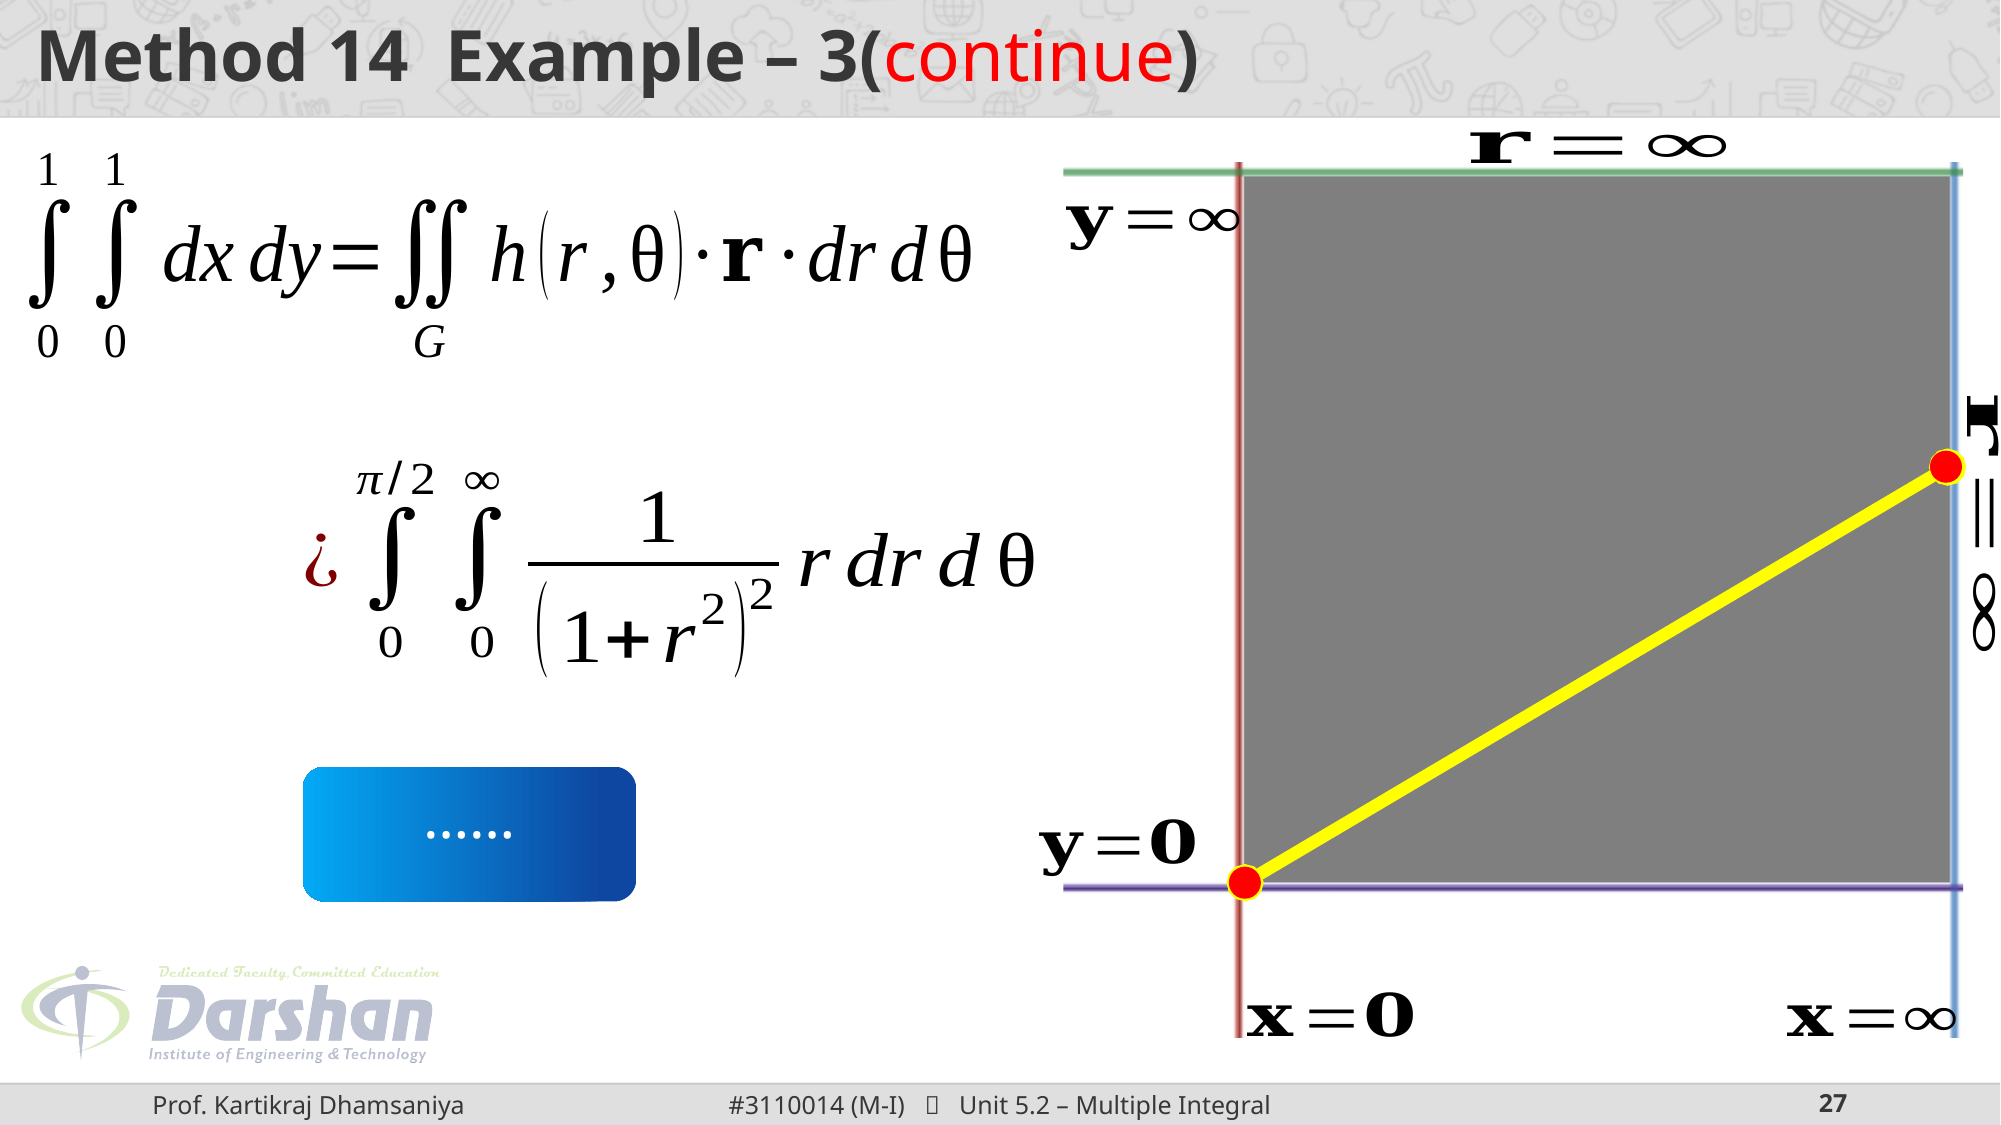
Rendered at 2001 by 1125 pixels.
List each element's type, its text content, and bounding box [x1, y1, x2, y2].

text_box …… [302, 766, 637, 902]
picture [1063, 162, 1964, 1038]
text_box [1245, 467, 1948, 883]
